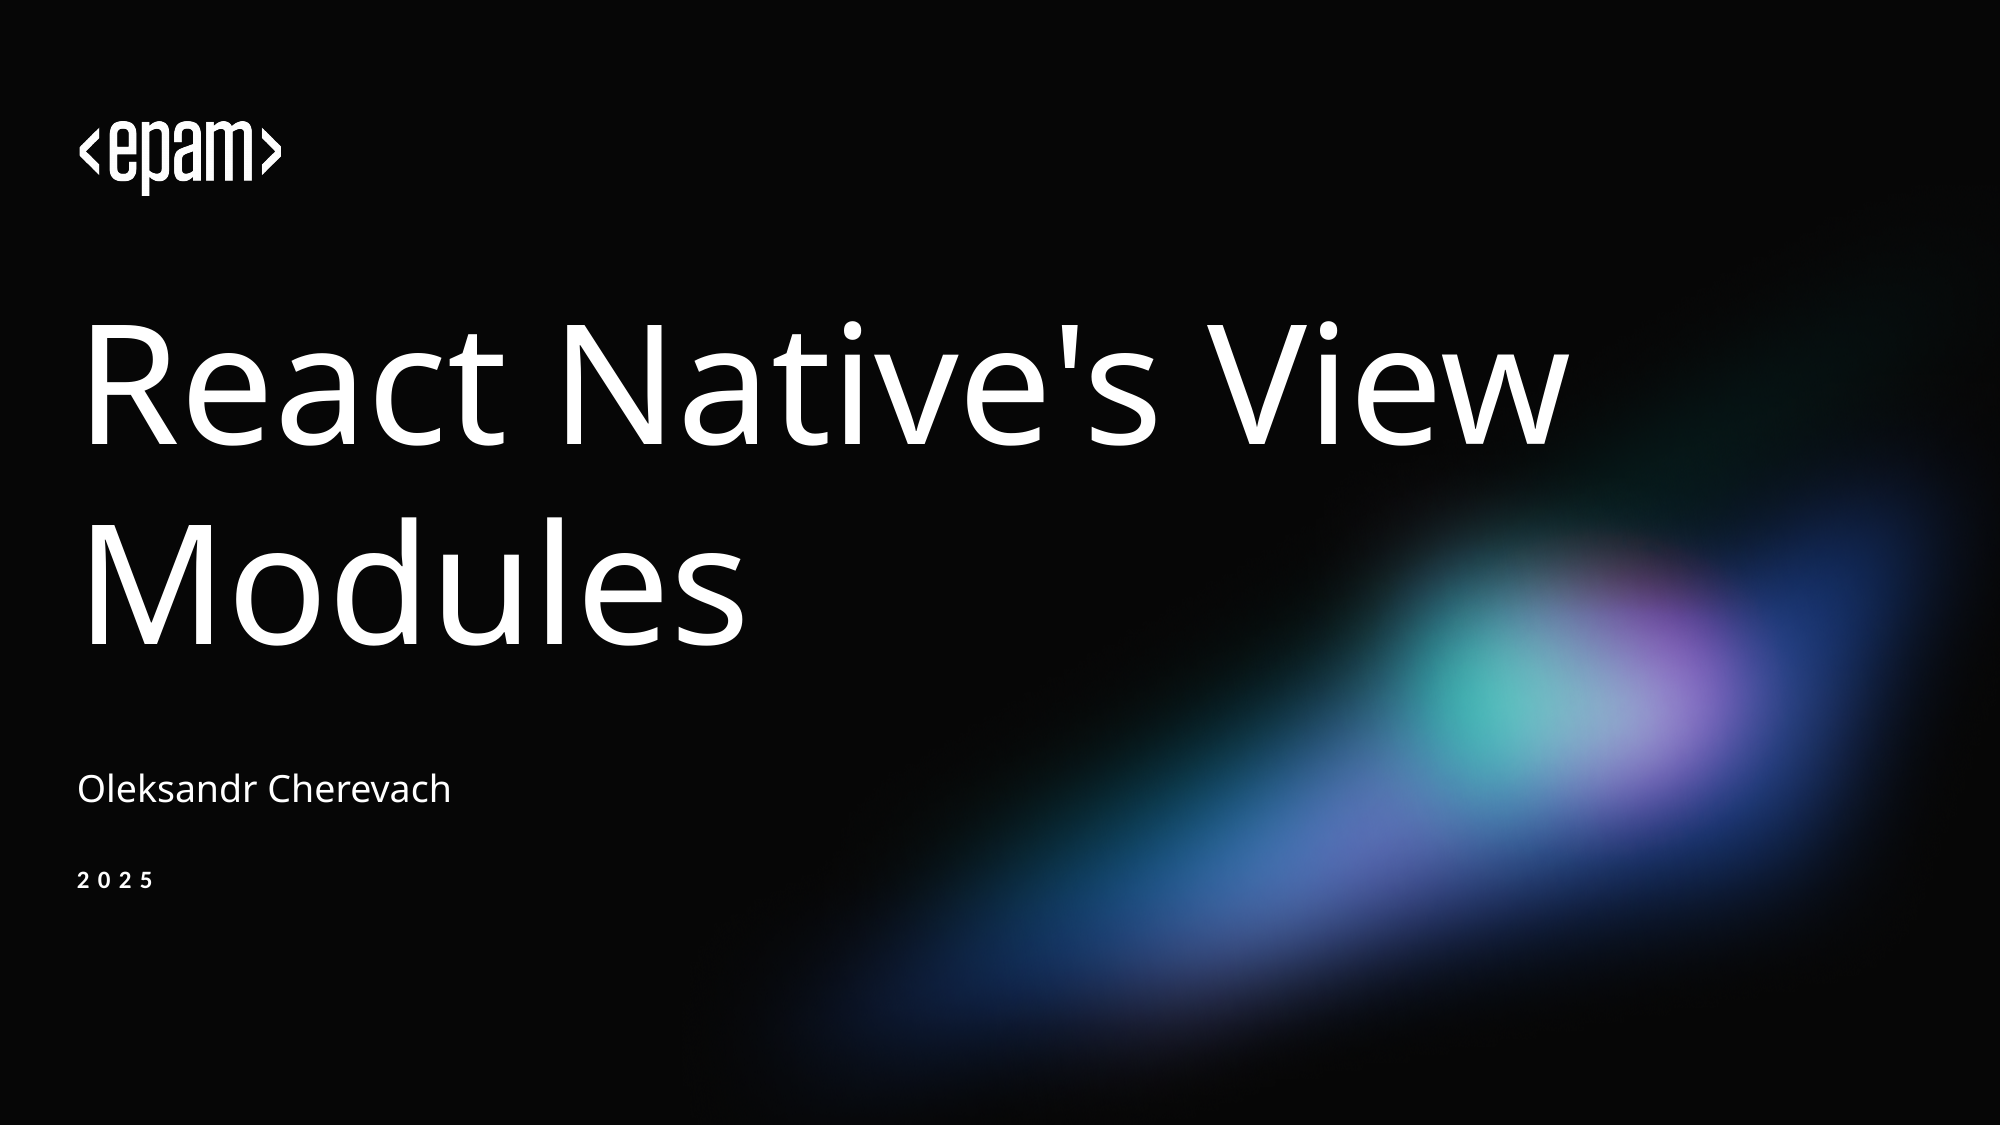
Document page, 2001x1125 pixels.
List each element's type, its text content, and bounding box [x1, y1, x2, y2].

list Oleksandr Cherevach [76, 765, 1142, 811]
list 2025 [76, 860, 1142, 893]
title React Native's View Modules [76, 278, 1718, 683]
picture [0, 0, 2000, 1125]
